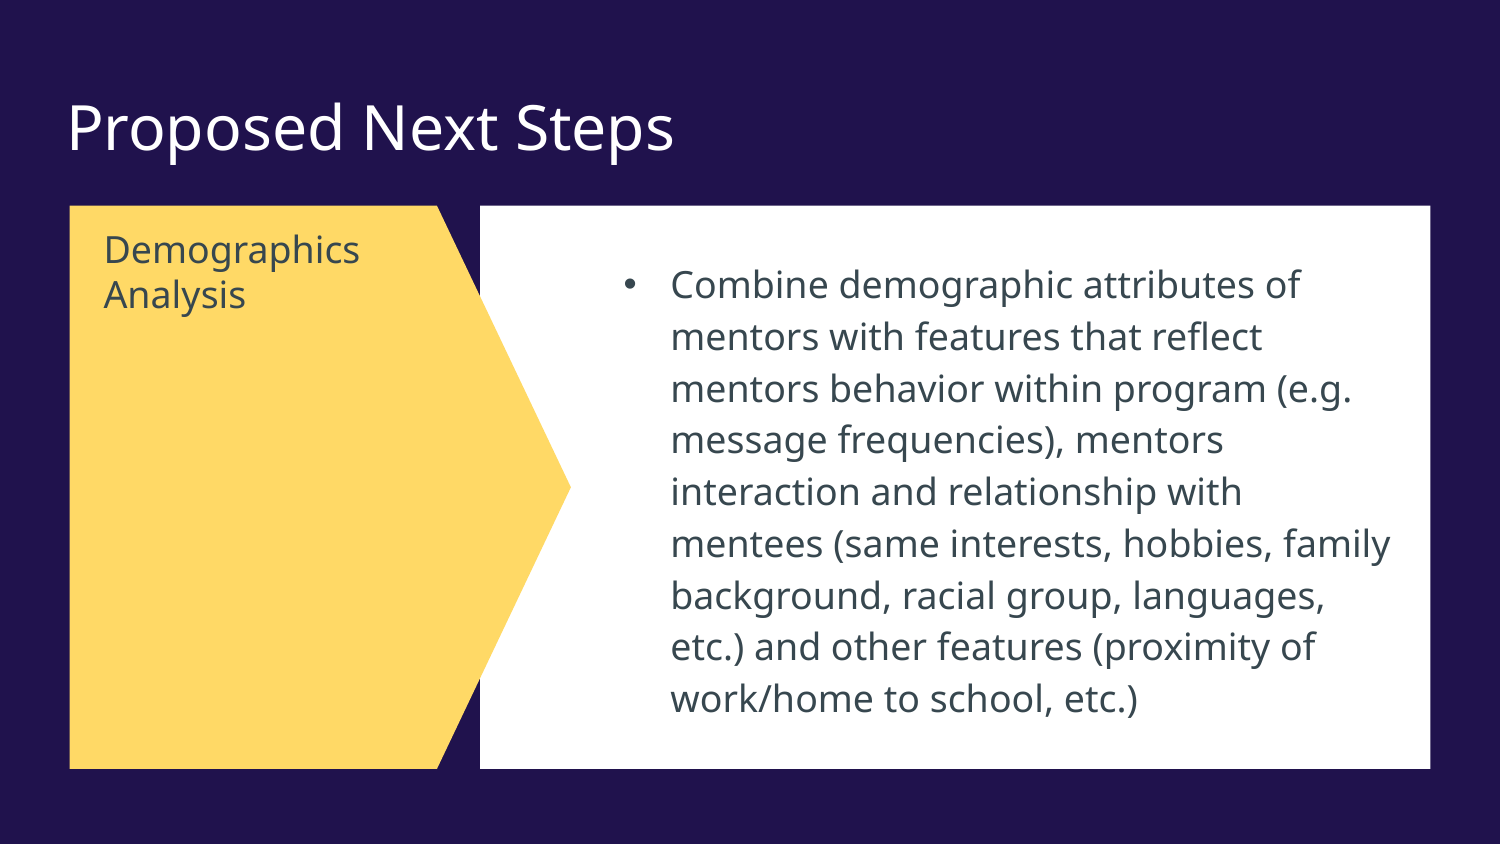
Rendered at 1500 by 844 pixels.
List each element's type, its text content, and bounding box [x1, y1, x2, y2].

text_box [69, 205, 1431, 770]
title Proposed Next Steps [51, 72, 1449, 167]
